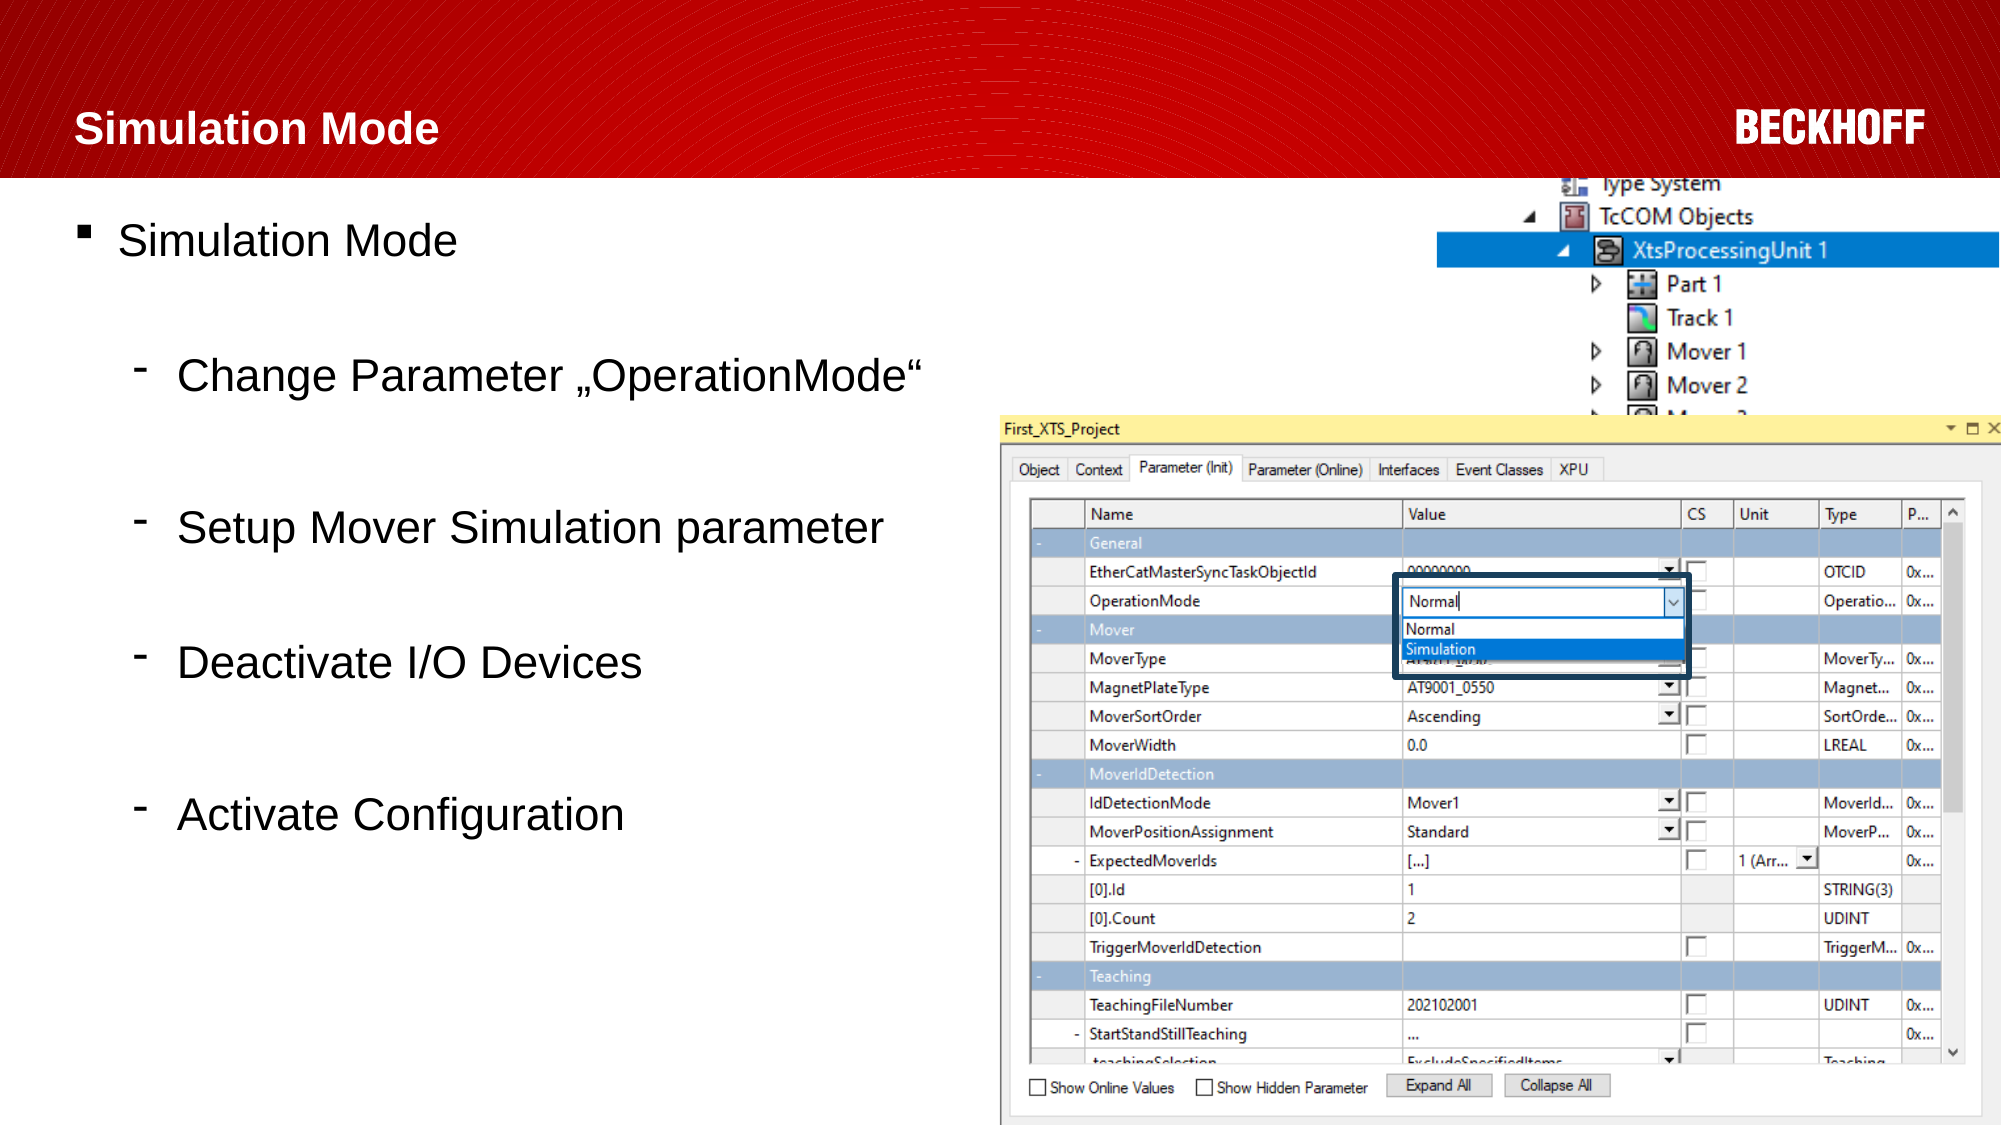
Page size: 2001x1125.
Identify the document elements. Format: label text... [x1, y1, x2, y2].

picture [999, 178, 2001, 1125]
title Simulation Mode [0, 73, 1663, 178]
picture [1727, 98, 1934, 155]
list Simulation Mode Change Parameter „OperationMode“ Setup Mover Simulation parameter Deactivate I/O Devices Activate Configuration [0, 178, 1000, 1054]
